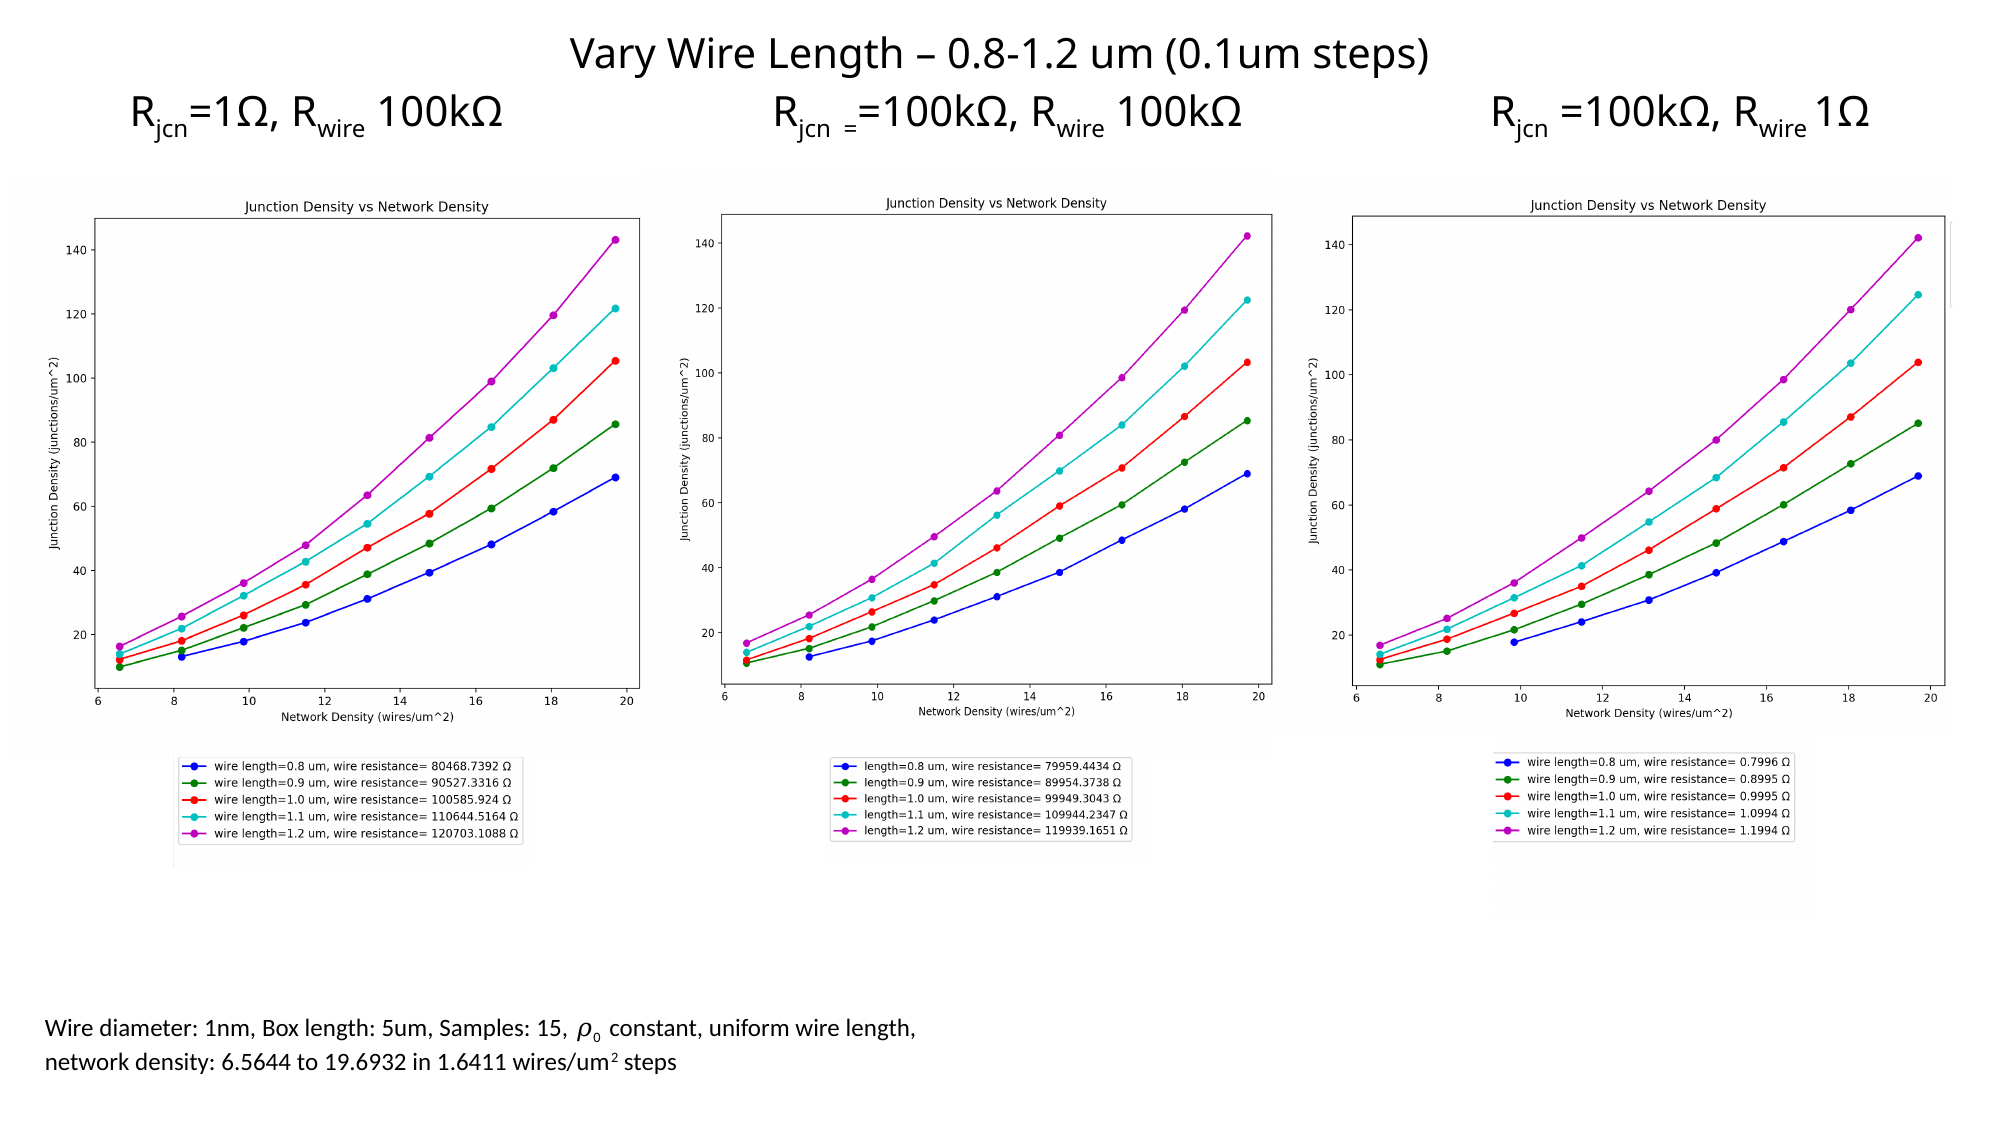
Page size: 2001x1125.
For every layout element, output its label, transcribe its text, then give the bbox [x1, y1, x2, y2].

text_box Vary Wire Length – 0.8-1.2 um (0.1um steps) [529, 19, 1470, 85]
picture [1493, 737, 1816, 922]
text_box Wire diameter: 1nm, Box length: 5um, Samples: 15, 𝜌0 constant, uniform wire length, network density: 6.5644 to 19.6932 in 1.6411 wires/um2 steps [30, 1003, 938, 1125]
picture [11, 171, 1953, 868]
